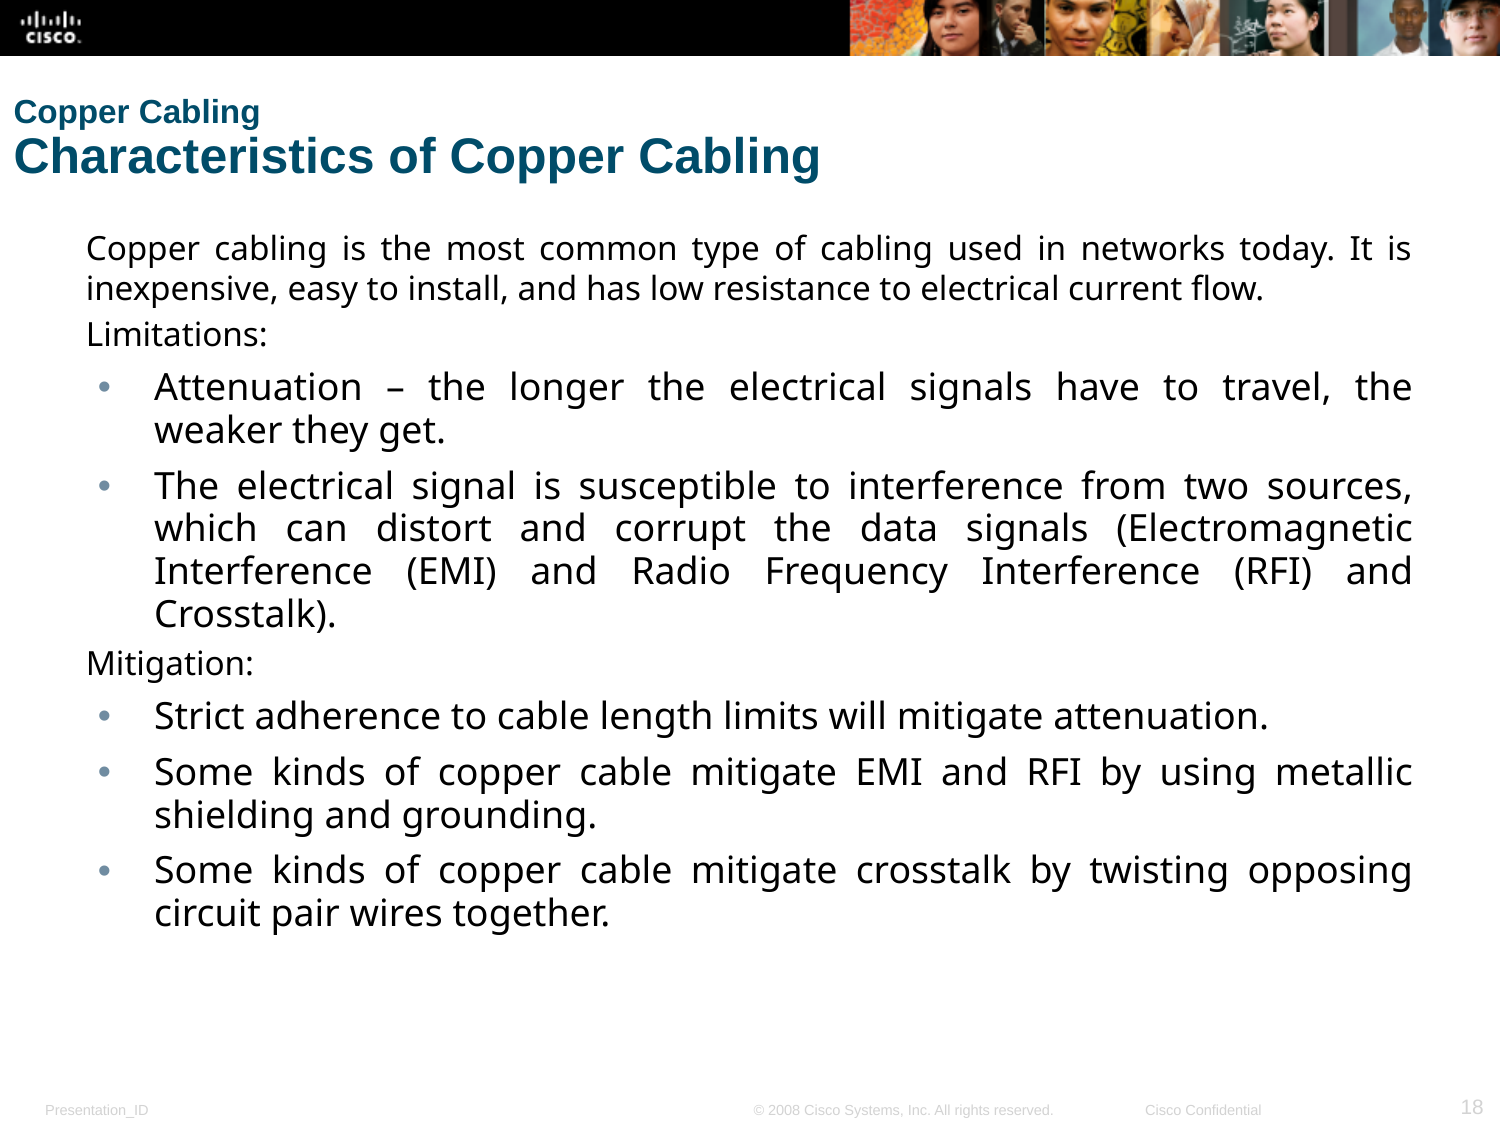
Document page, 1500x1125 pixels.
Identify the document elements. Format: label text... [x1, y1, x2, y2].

list Copper cabling is the most common type of cabling used in networks today. It is inexpensive, easy to install, and has low resistance to electrical current flow. Limitations: Attenuation – the longer the electrical signals have to travel, the weaker they get. The electrical signal is susceptible to interference from two sources, which can distort and corrupt the data signals (Electromagnetic Interference (EMI) and Radio Frequency Interference (RFI) and Crosstalk). Mitigation: Strict adherence to cable length limits will mitigate attenuation. Some kinds of copper cable mitigate EMI and RFI by using metallic shielding and grounding. Some kinds of copper cable mitigate crosstalk by twisting opposing circuit pair wires together. [70, 219, 1430, 795]
title Copper Cabling Characteristics of Copper Cabling [0, 71, 1369, 192]
picture [0, 0, 1500, 56]
